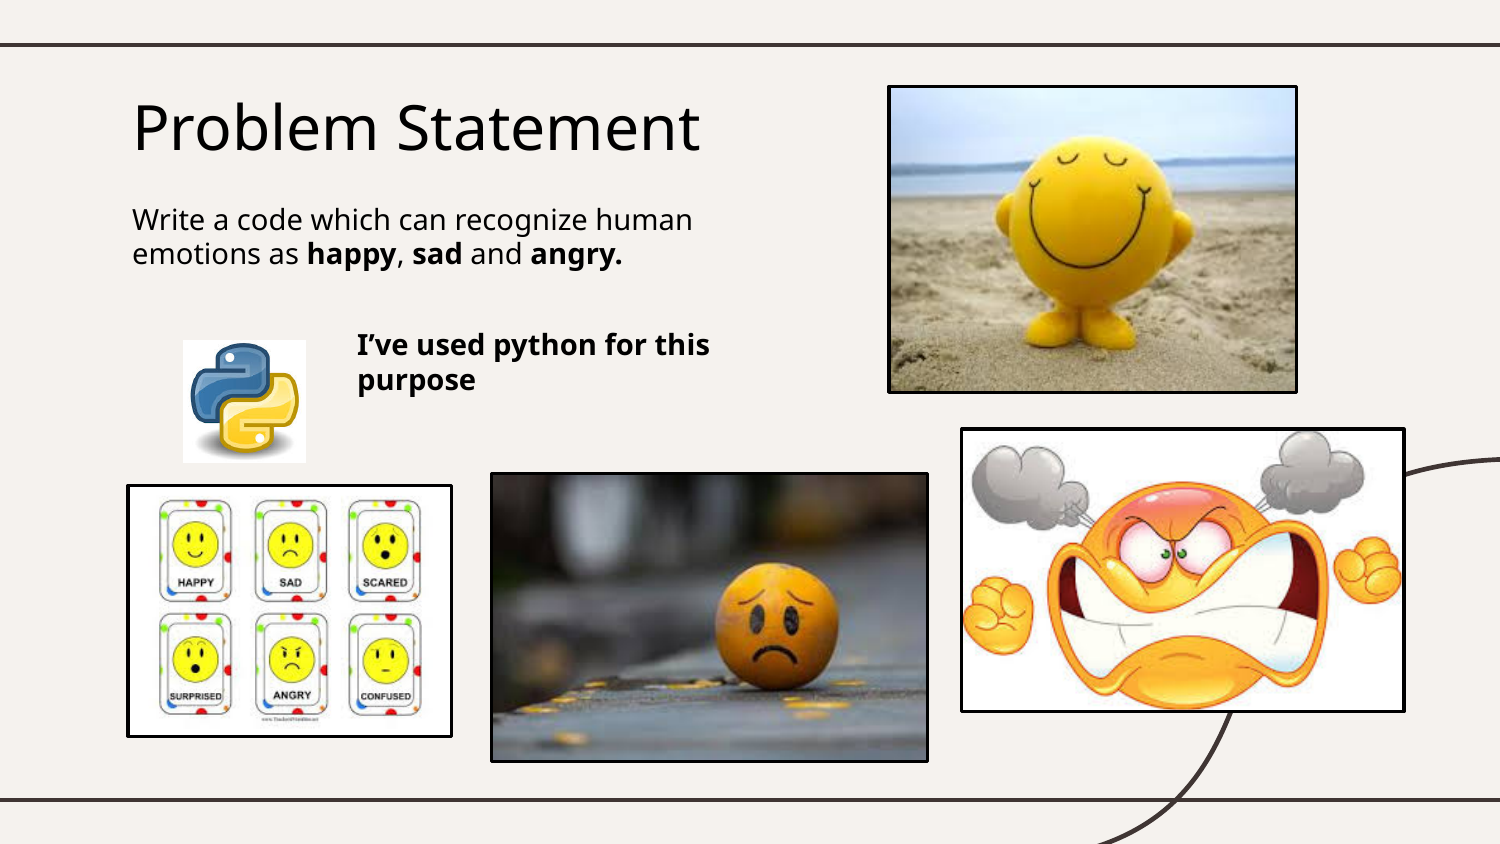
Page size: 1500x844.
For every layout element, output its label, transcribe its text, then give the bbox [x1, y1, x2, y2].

picture [129, 486, 451, 735]
subtitle Write a code which can recognize human emotions as happy, sad and angry. I’ve used python for this purpose [116, 185, 749, 323]
picture [963, 430, 1403, 711]
title Problem Statement [116, 72, 1049, 167]
picture [492, 475, 926, 760]
picture [183, 340, 306, 463]
picture [890, 87, 1296, 392]
